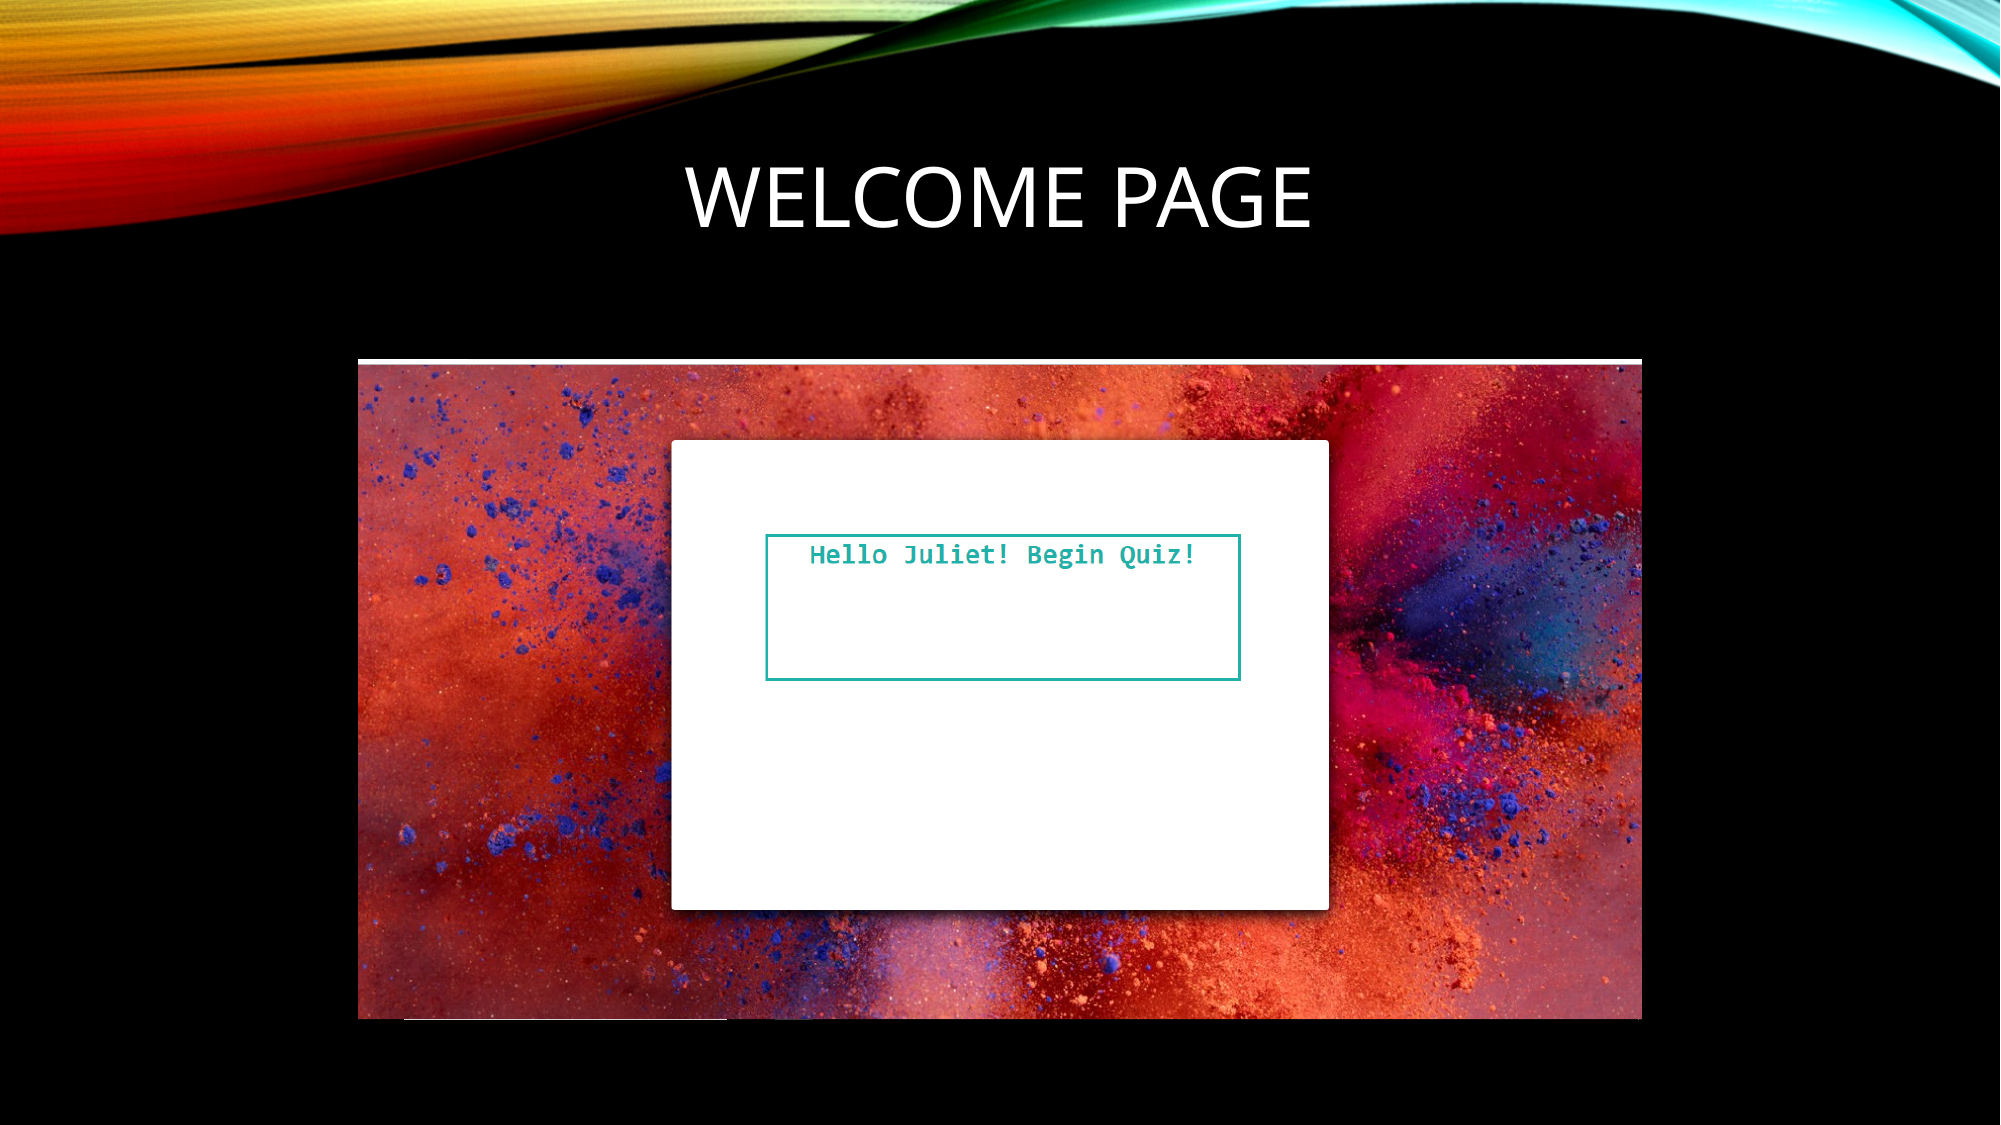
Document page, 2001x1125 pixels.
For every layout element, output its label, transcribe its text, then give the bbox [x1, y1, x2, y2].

title Welcome page [293, 94, 1707, 307]
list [358, 359, 1642, 1021]
picture [0, 0, 2000, 237]
